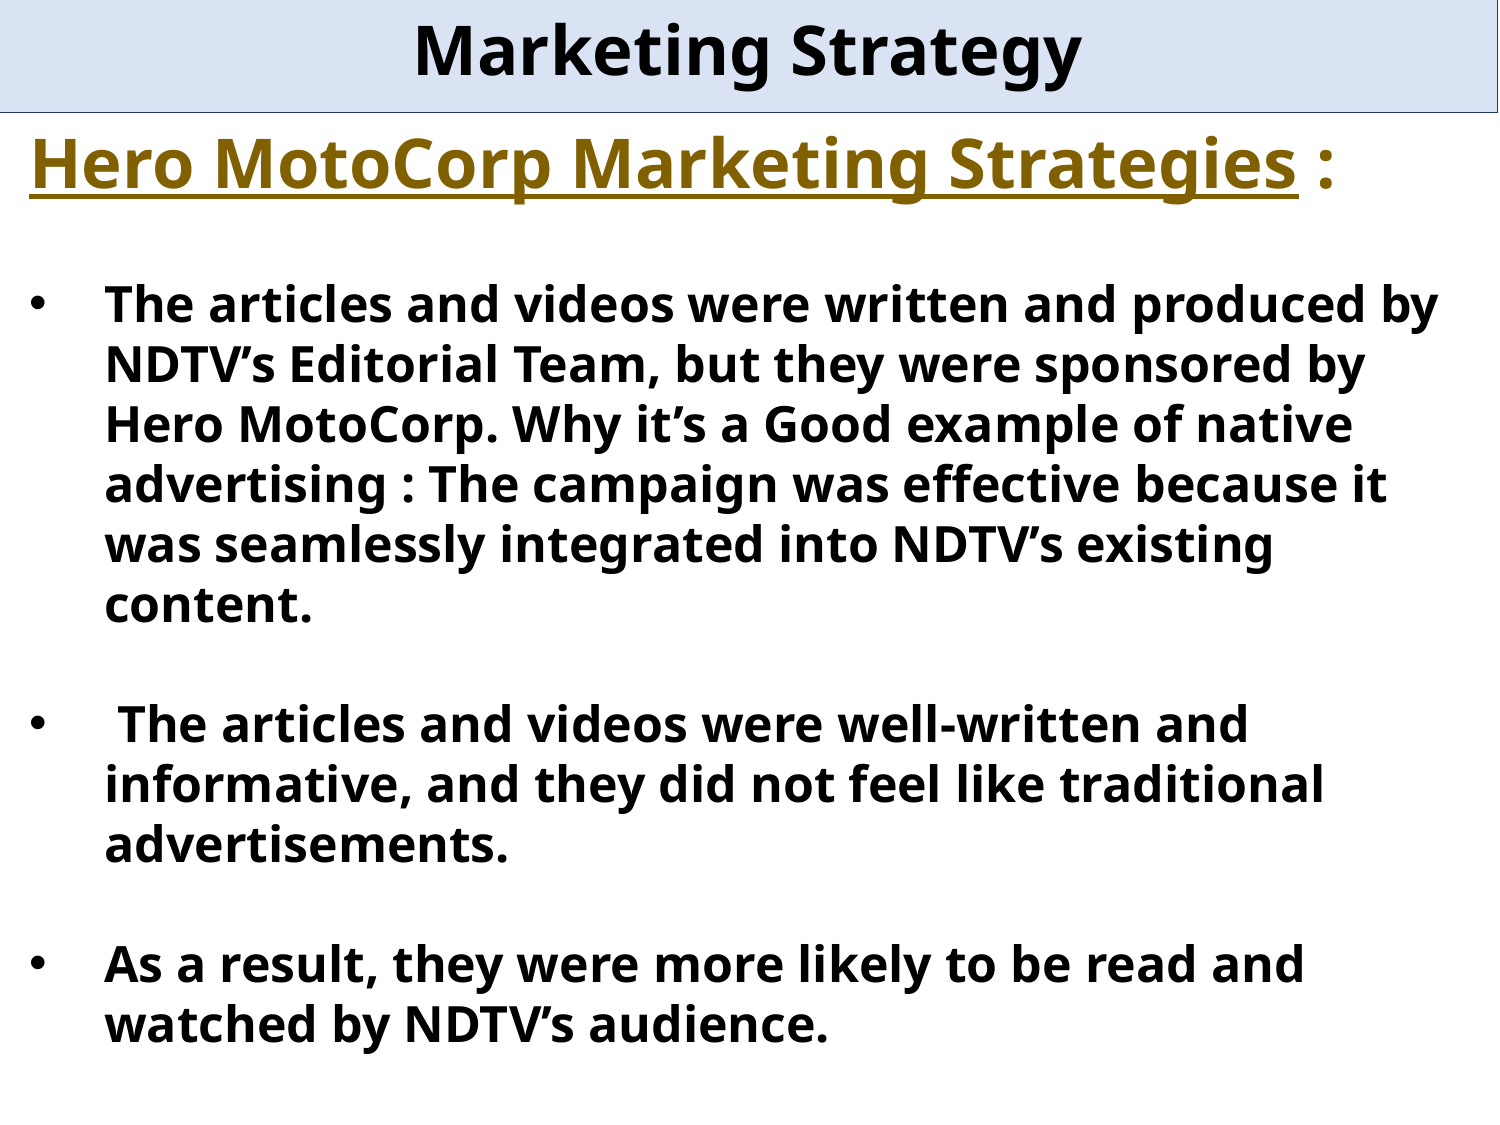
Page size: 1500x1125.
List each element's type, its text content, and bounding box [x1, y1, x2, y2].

title Marketing Strategy [0, 0, 1498, 113]
text_box Hero MotoCorp Marketing Strategies : The articles and videos were written and produced by NDTV’s Editorial Team, but they were sponsored by Hero MotoCorp. Why it’s a Good example of native advertising : The campaign was effective because it was seamlessly integrated into NDTV’s existing content. The articles and videos were well-written and informative, and they did not feel like traditional advertisements. As a result, they were more likely to be read and watched by NDTV’s audience. [14, 112, 1500, 1060]
